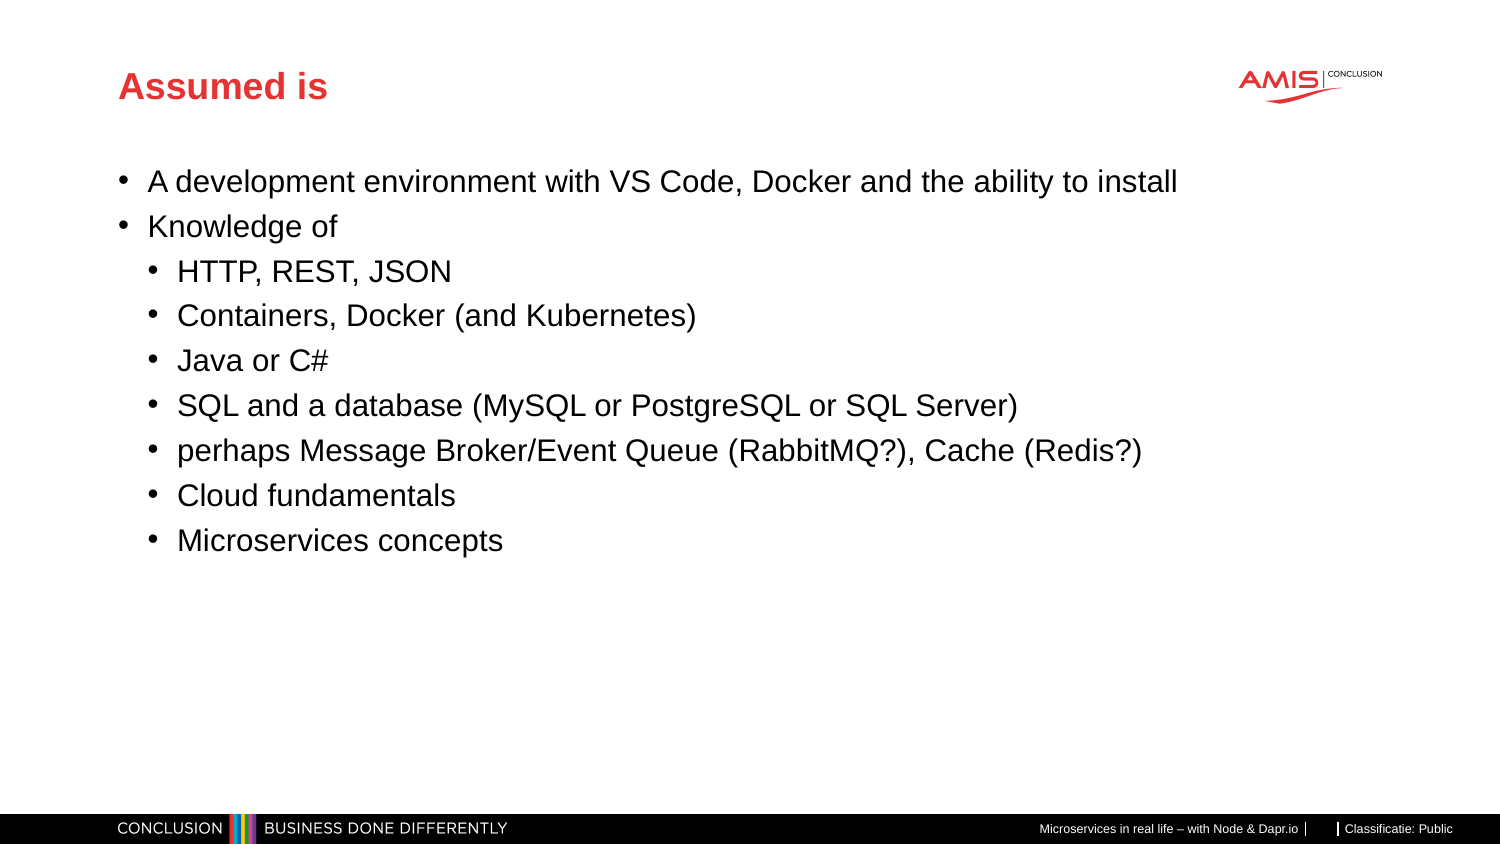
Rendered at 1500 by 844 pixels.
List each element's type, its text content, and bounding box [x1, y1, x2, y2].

list A development environment with VS Code, Docker and the ability to install Knowledge of HTTP, REST, JSON Containers, Docker (and Kubernetes) Java or C# SQL and a database (MySQL or PostgreSQL or SQL Server) perhaps Message Broker/Event Queue (RabbitMQ?), Cache (Redis?) Cloud fundamentals Microservices concepts [118, 153, 1205, 774]
picture [0, 814, 236, 844]
footer Microservices in real life – with Node & Dapr.io [814, 820, 1299, 839]
title Assumed is [118, 47, 1205, 130]
picture [239, 814, 1500, 844]
picture [1205, 59, 1388, 106]
